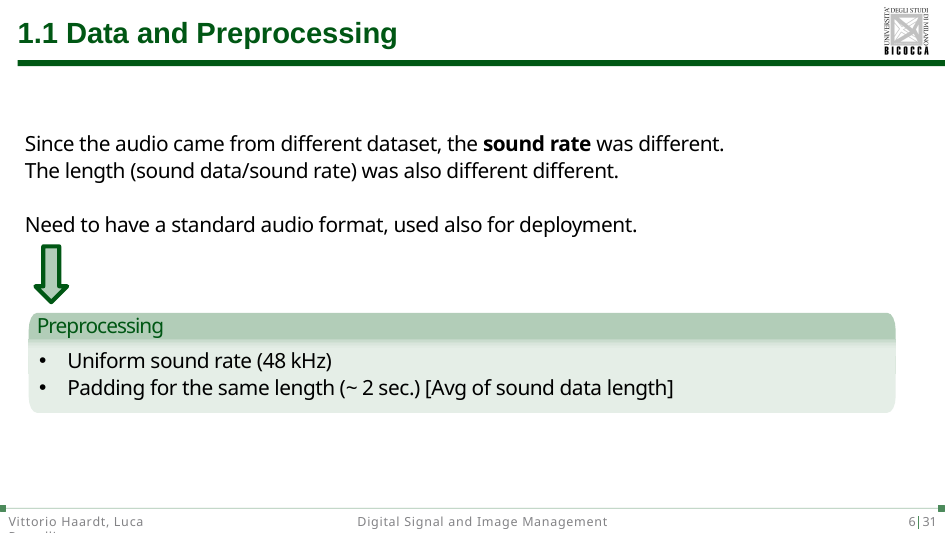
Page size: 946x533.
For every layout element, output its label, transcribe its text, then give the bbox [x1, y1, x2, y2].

text_box Preprocessing [36, 309, 298, 338]
text_box Since the audio came from different dataset, the sound rate was different. The length (sound data/sound rate) was also different different. Need to have a standard audio format, used also for deployment. [22, 128, 901, 237]
text_box [17, 60, 945, 67]
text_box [28, 339, 896, 414]
text_box [298, 312, 896, 339]
text_box [28, 313, 36, 339]
picture [883, 6, 930, 57]
text_box [33, 244, 70, 305]
text_box 1.1 Data and Preprocessing [15, 11, 536, 50]
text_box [0, 504, 946, 530]
